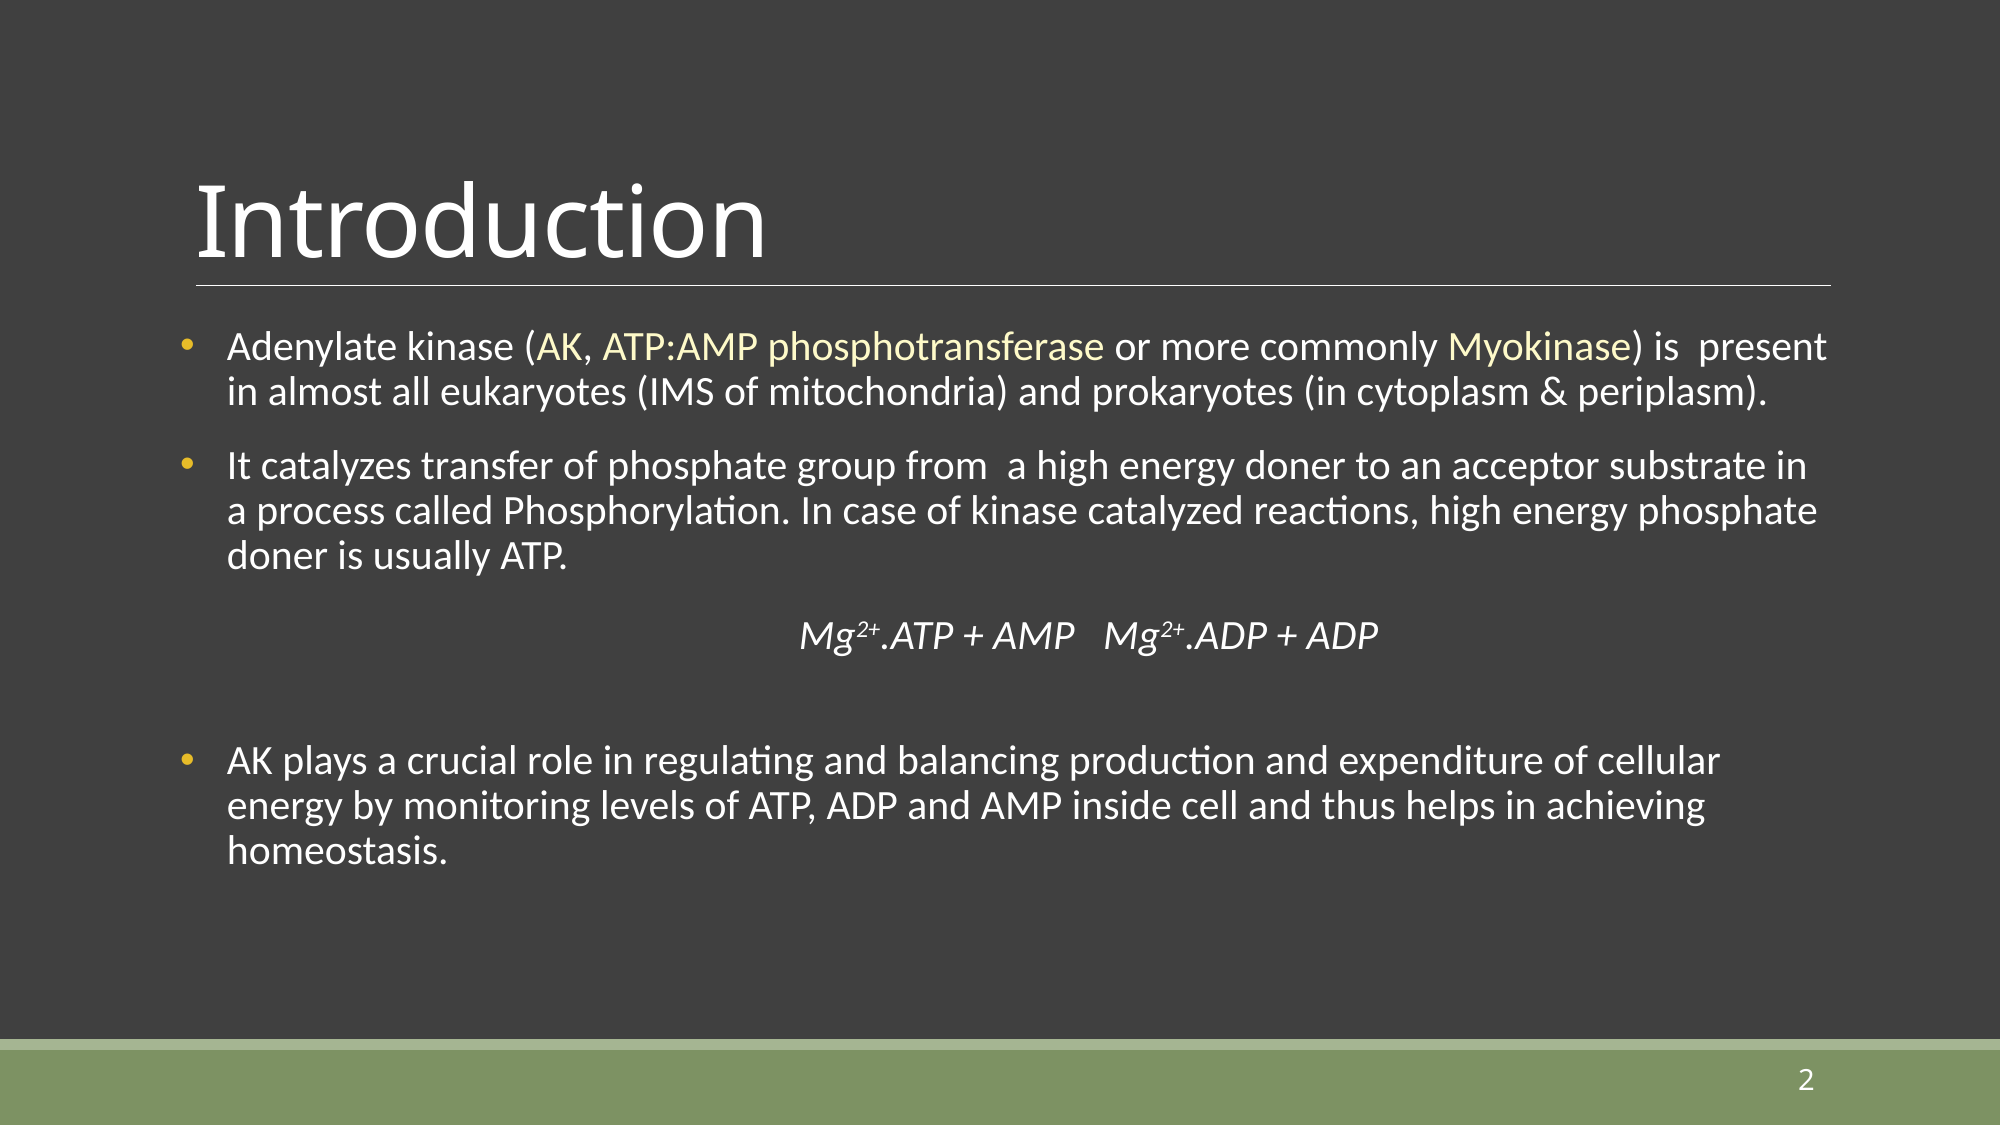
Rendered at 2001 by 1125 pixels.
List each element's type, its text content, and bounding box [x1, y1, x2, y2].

title Introduction [180, 47, 1830, 285]
slide_number 2 [1614, 1050, 1830, 1111]
